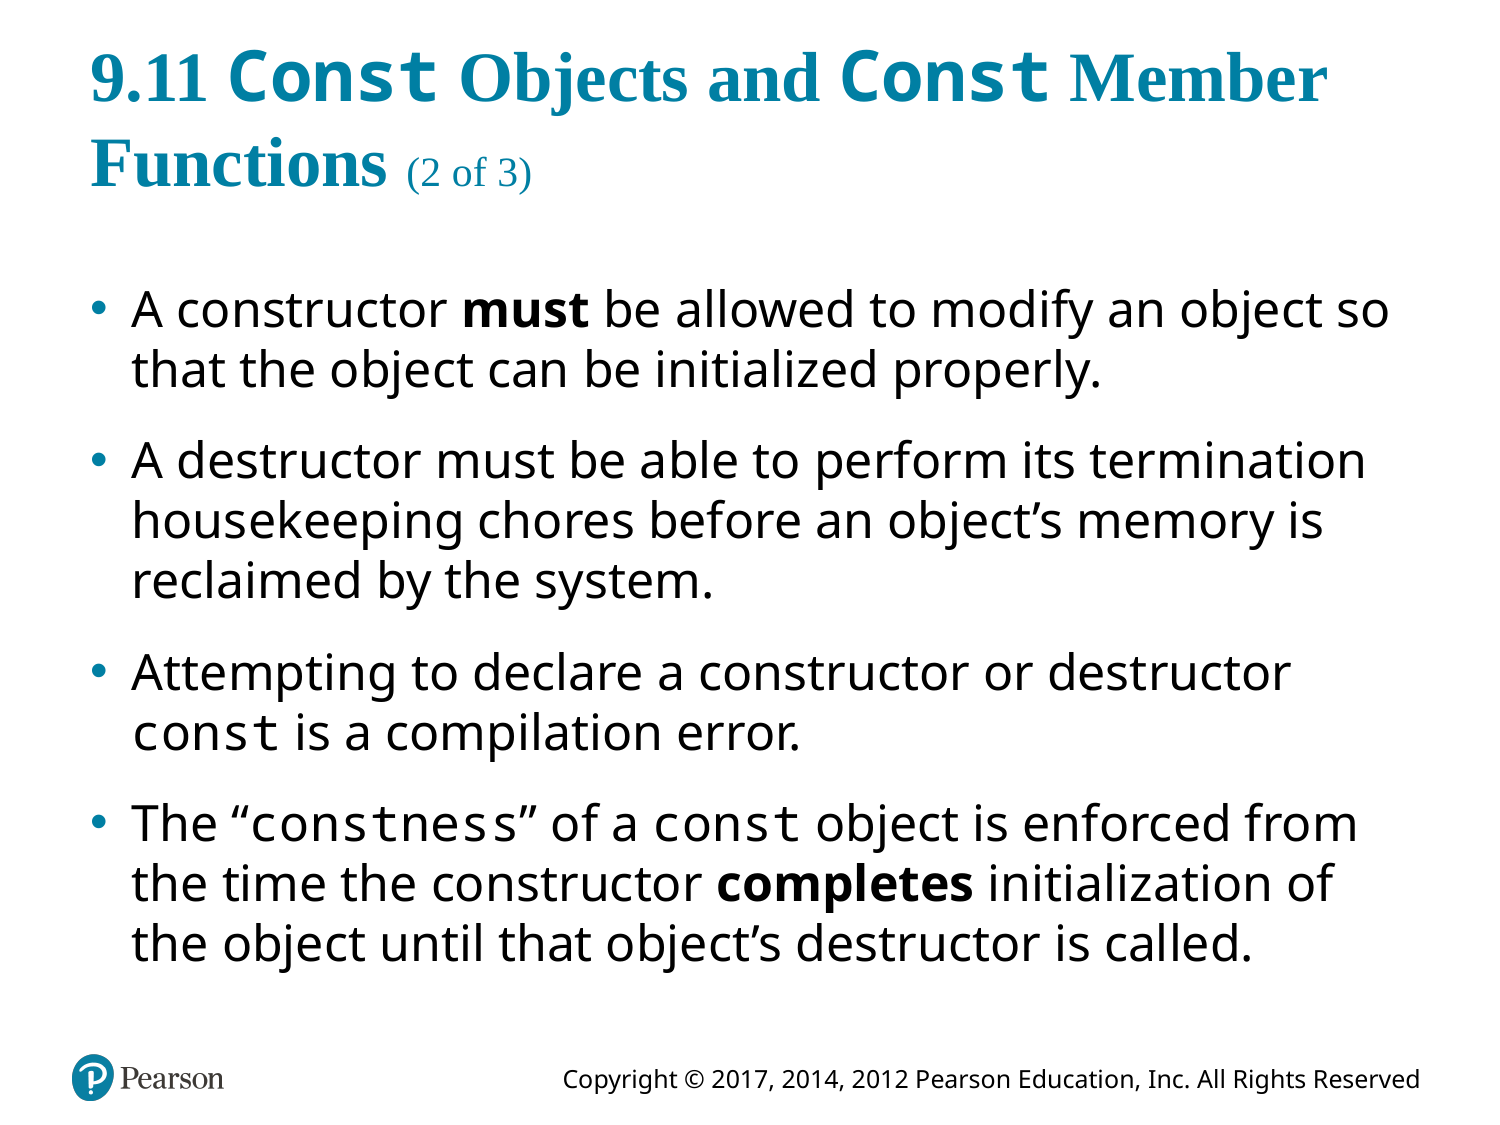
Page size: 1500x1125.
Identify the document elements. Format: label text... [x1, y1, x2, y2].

list A constructor must be allowed to modify an object so that the object can be initialized properly. A destructor must be able to perform its termination housekeeping chores before an object’s memory is reclaimed by the system. Attempting to declare a constructor or destructor const is a compilation error. The “constness” of a const object is enforced from the time the constructor completes initialization of the object until that object’s destructor is called. [75, 262, 1425, 987]
picture [72, 1054, 88, 1070]
title 9.11 Const Objects and Const Member Functions (2 of 3) [75, 0, 1425, 216]
picture [72, 1087, 83, 1101]
picture [98, 1054, 224, 1101]
picture [80, 1063, 106, 1088]
